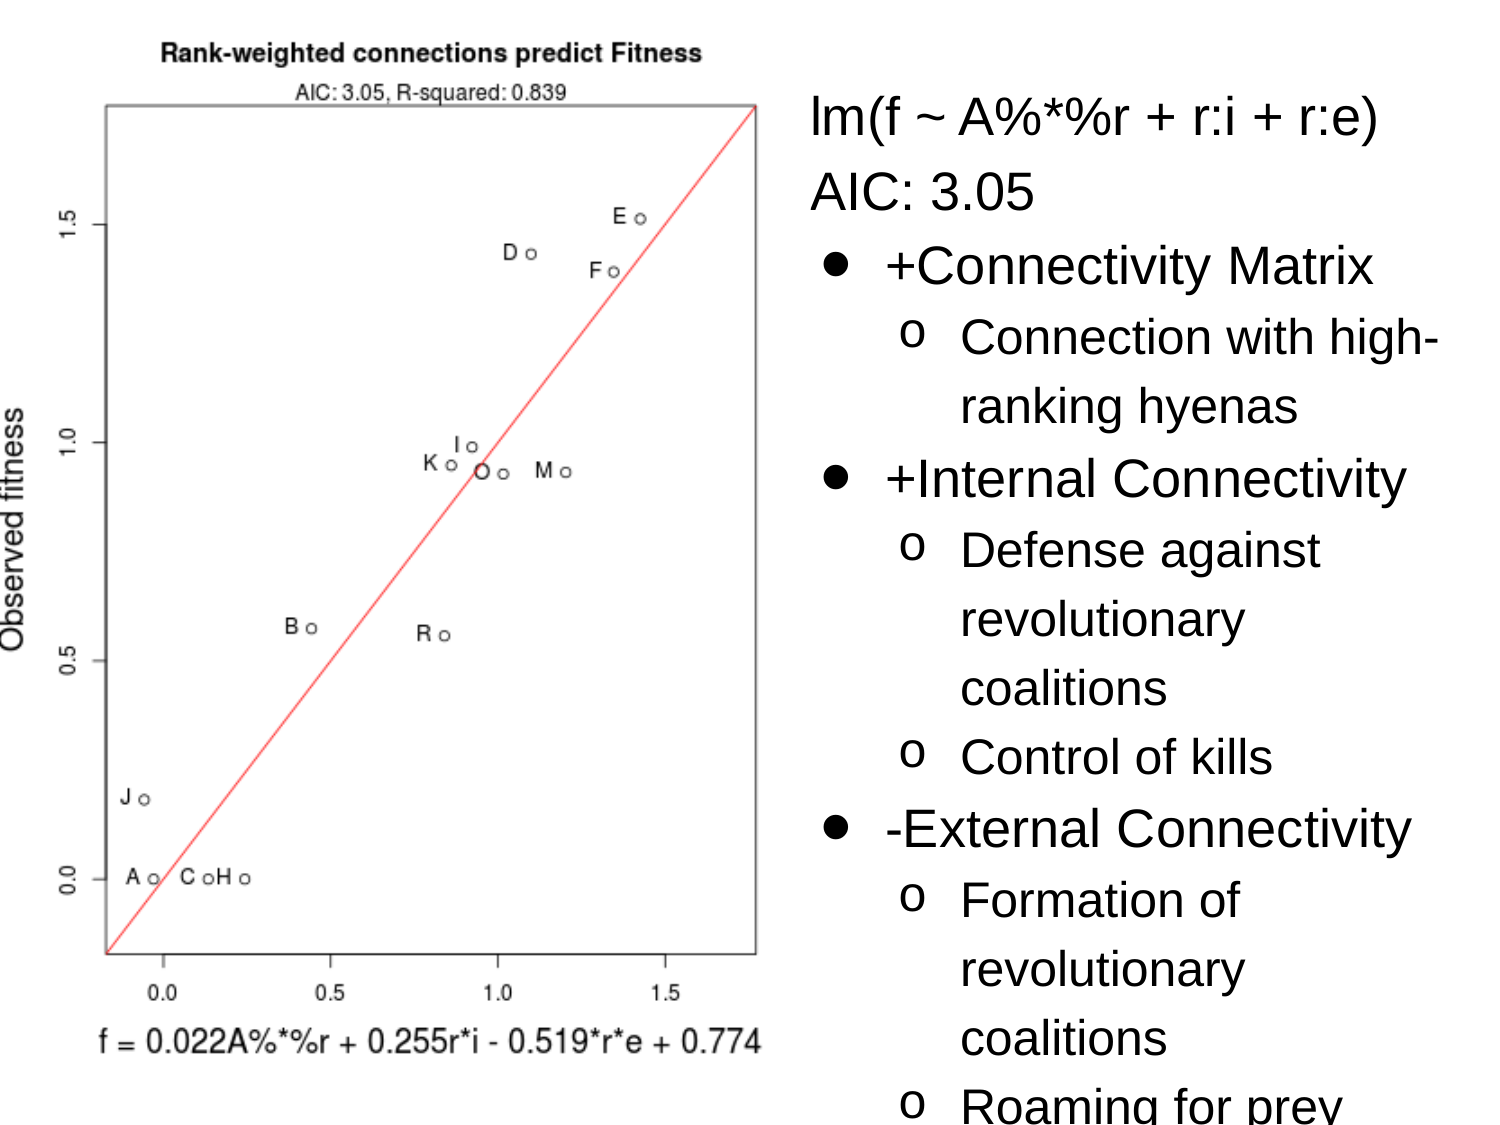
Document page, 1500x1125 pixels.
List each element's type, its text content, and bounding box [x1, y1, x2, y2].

text_box lm(f ~ A%*%r + r:i + r:e) AIC: 3.05 +Connectivity Matrix Connection with high-ranking hyenas +Internal Connectivity Defense against revolutionary coalitions Control of kills -External Connectivity Formation of revolutionary coalitions Roaming for prey [811, 56, 1476, 1088]
text_box [0, 0, 811, 1088]
